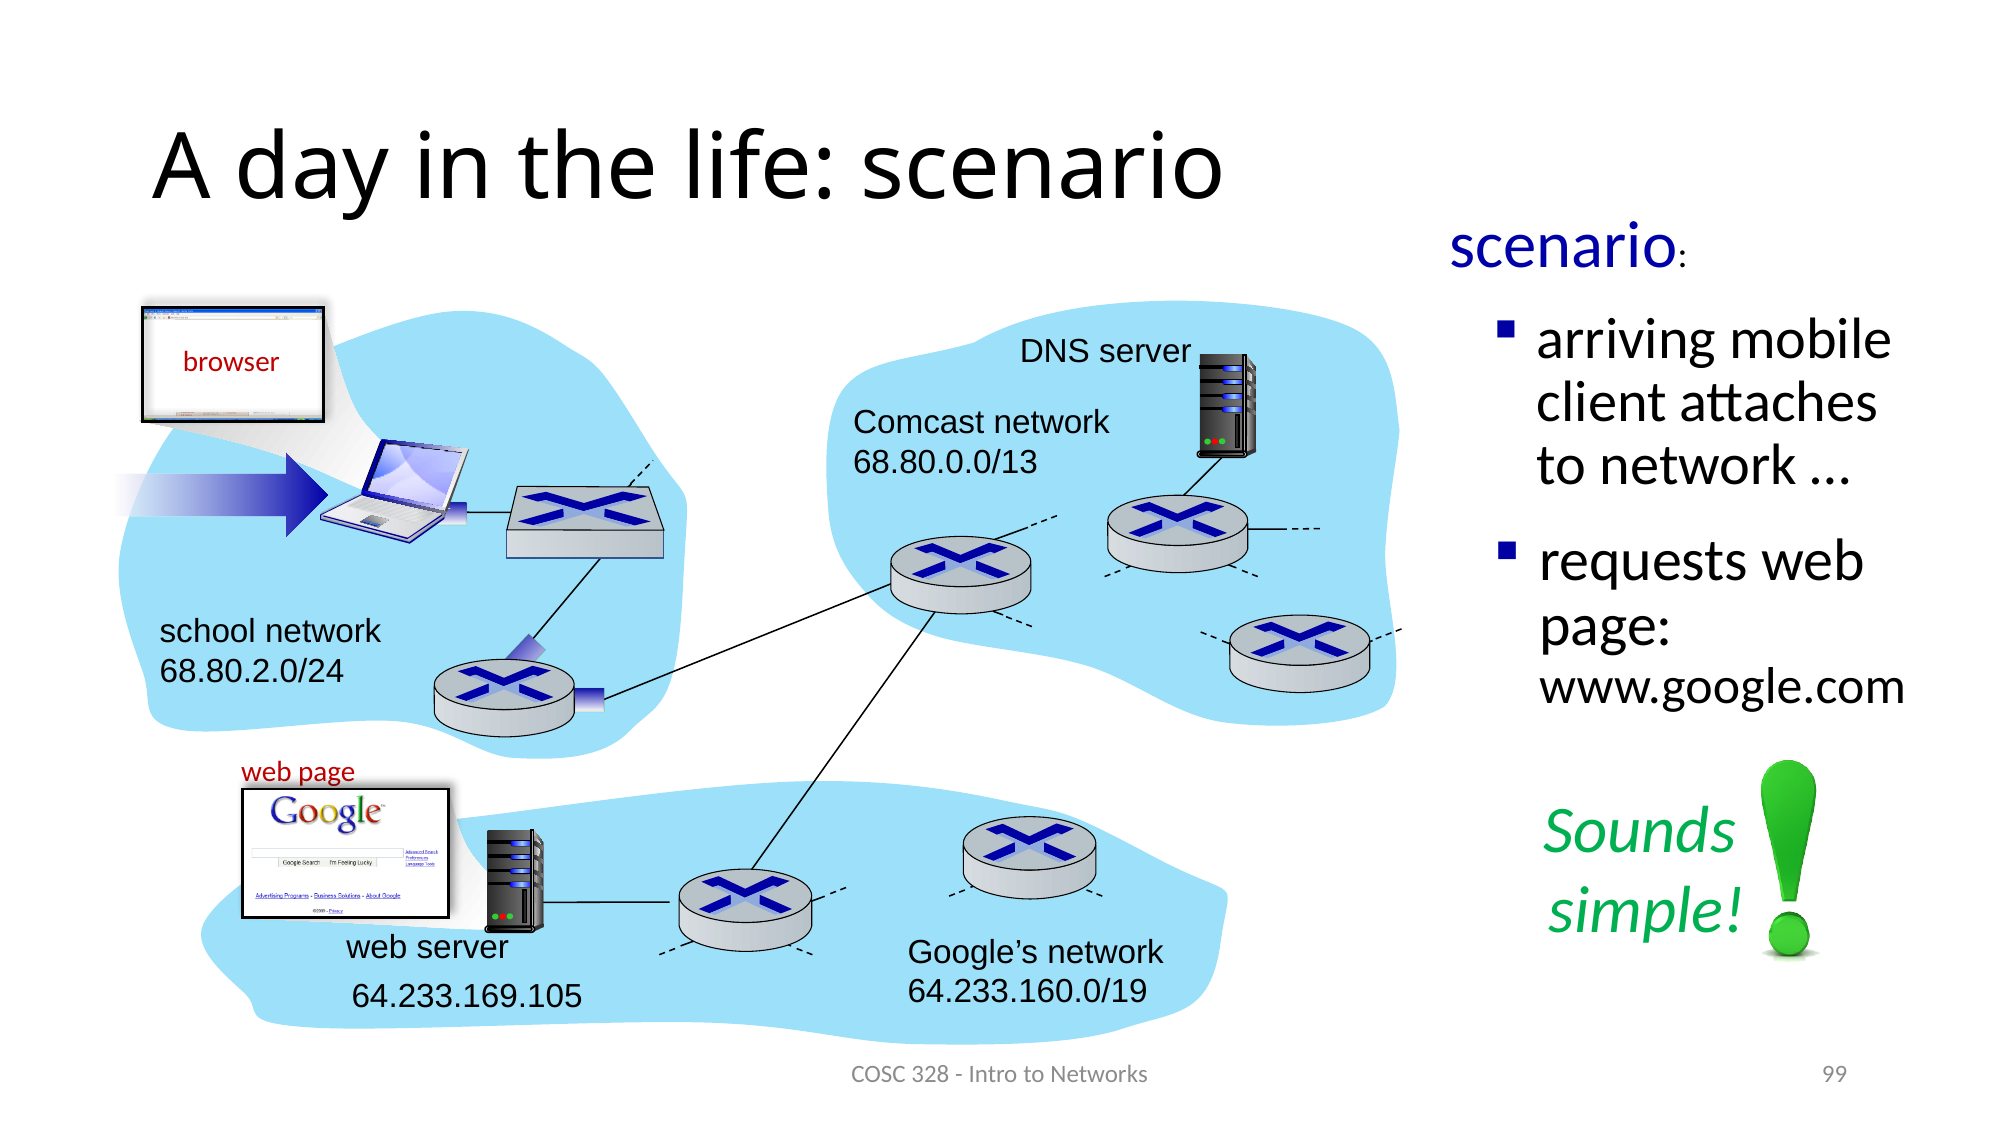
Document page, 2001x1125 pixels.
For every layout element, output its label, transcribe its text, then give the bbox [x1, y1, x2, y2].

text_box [812, 887, 846, 907]
text_box [575, 688, 605, 712]
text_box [1248, 524, 1320, 534]
text_box scenario: [1434, 193, 1703, 289]
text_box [1209, 557, 1258, 577]
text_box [963, 816, 1096, 900]
text_box school network 68.80.2.0/24 [144, 601, 406, 697]
text_box DNS server [1004, 321, 1207, 417]
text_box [434, 659, 575, 737]
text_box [659, 935, 708, 955]
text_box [1200, 631, 1229, 651]
slide_number 99 [1412, 1042, 1863, 1103]
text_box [763, 935, 813, 955]
title A day in the life: scenario [137, 59, 1863, 278]
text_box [1104, 557, 1153, 577]
text_box [201, 781, 1228, 1042]
text_box requests web page: www.google.com [1456, 521, 1929, 738]
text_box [1096, 877, 1103, 897]
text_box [966, 601, 1032, 627]
text_box [111, 472, 319, 539]
text_box 64.233.169.105 [336, 966, 598, 1022]
text_box [506, 634, 546, 659]
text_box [1107, 495, 1248, 573]
text_box [826, 300, 1400, 726]
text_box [1229, 615, 1370, 693]
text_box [1197, 354, 1257, 458]
footer COSC 328 - Intro to Networks [662, 1042, 1338, 1103]
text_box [949, 877, 963, 897]
text_box arriving mobile client attaches to network … [1456, 300, 1929, 517]
text_box web server [331, 930, 525, 973]
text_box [1524, 730, 1923, 995]
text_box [485, 829, 544, 933]
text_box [890, 536, 1031, 614]
text_box Comcast network 68.80.0.0/13 [838, 392, 1135, 488]
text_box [991, 515, 1057, 541]
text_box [1370, 628, 1402, 654]
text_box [679, 869, 812, 952]
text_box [139, 307, 381, 491]
text_box Google’s network 64.233.160.0/19 [892, 922, 1189, 1017]
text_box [225, 745, 490, 930]
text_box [319, 439, 470, 547]
text_box [118, 310, 688, 759]
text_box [506, 486, 664, 559]
